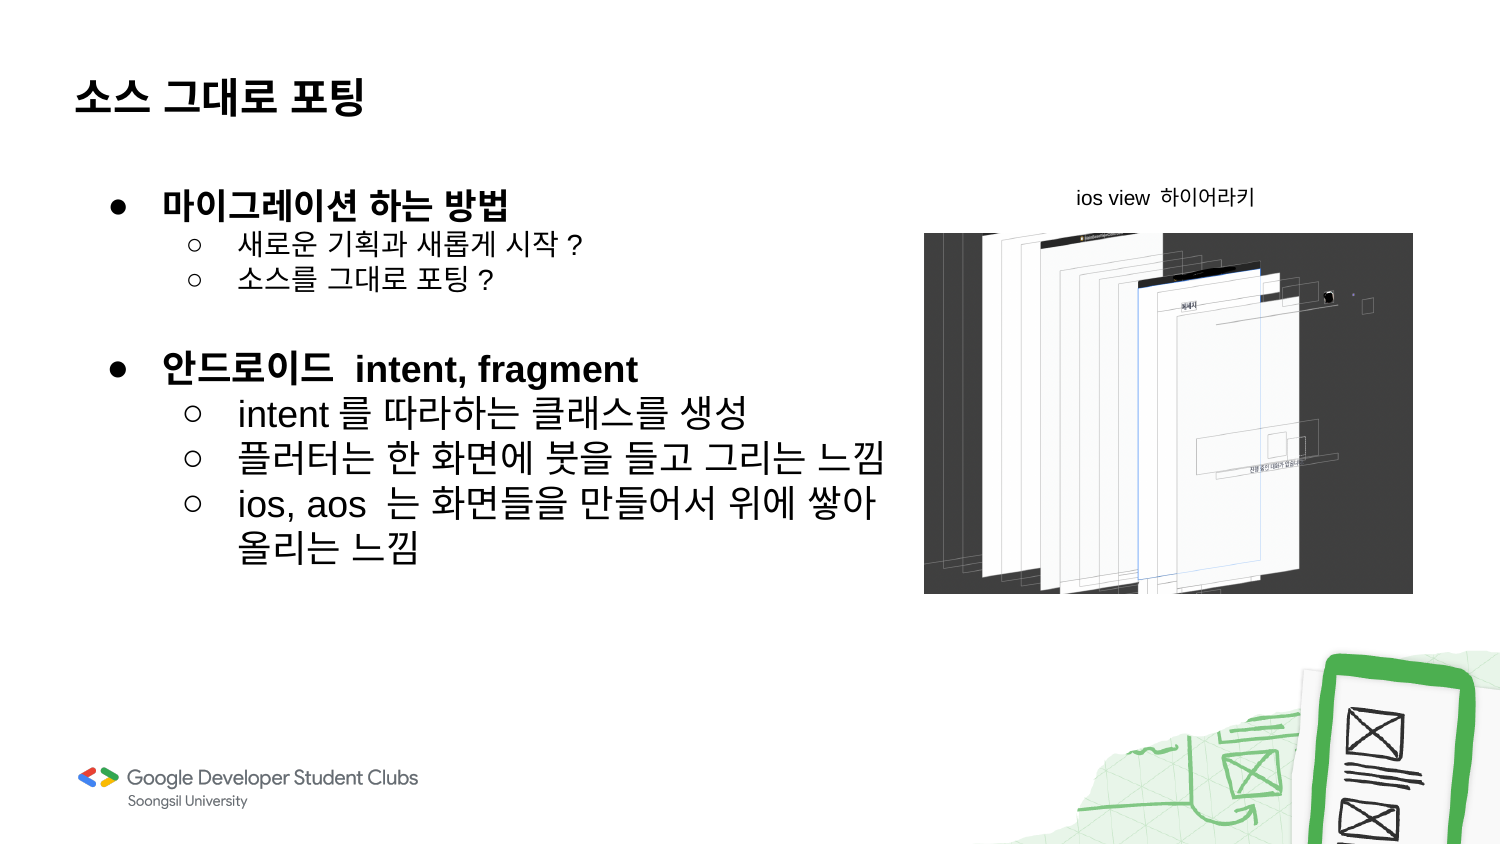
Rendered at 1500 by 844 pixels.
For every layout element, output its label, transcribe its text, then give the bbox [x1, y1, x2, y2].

picture [0, 0, 1500, 844]
text_box 마이그레이션 하는 방법 새로운 기획과 새롭게 시작? 소스를 그대로 포팅? [72, 168, 852, 347]
text_box ios view 하이어라키 [1061, 172, 1442, 223]
text_box 소스 그대로 포팅 [59, 56, 528, 137]
text_box 안드로이드 intent, fragment intent를 따라하는 클래스를 생성 플러터는 한 화면에 붓을 들고 그리는 느낌 ios, aos 는 화면들을 만들어서 위에 쌓아 올리는 느낌 [72, 330, 946, 621]
